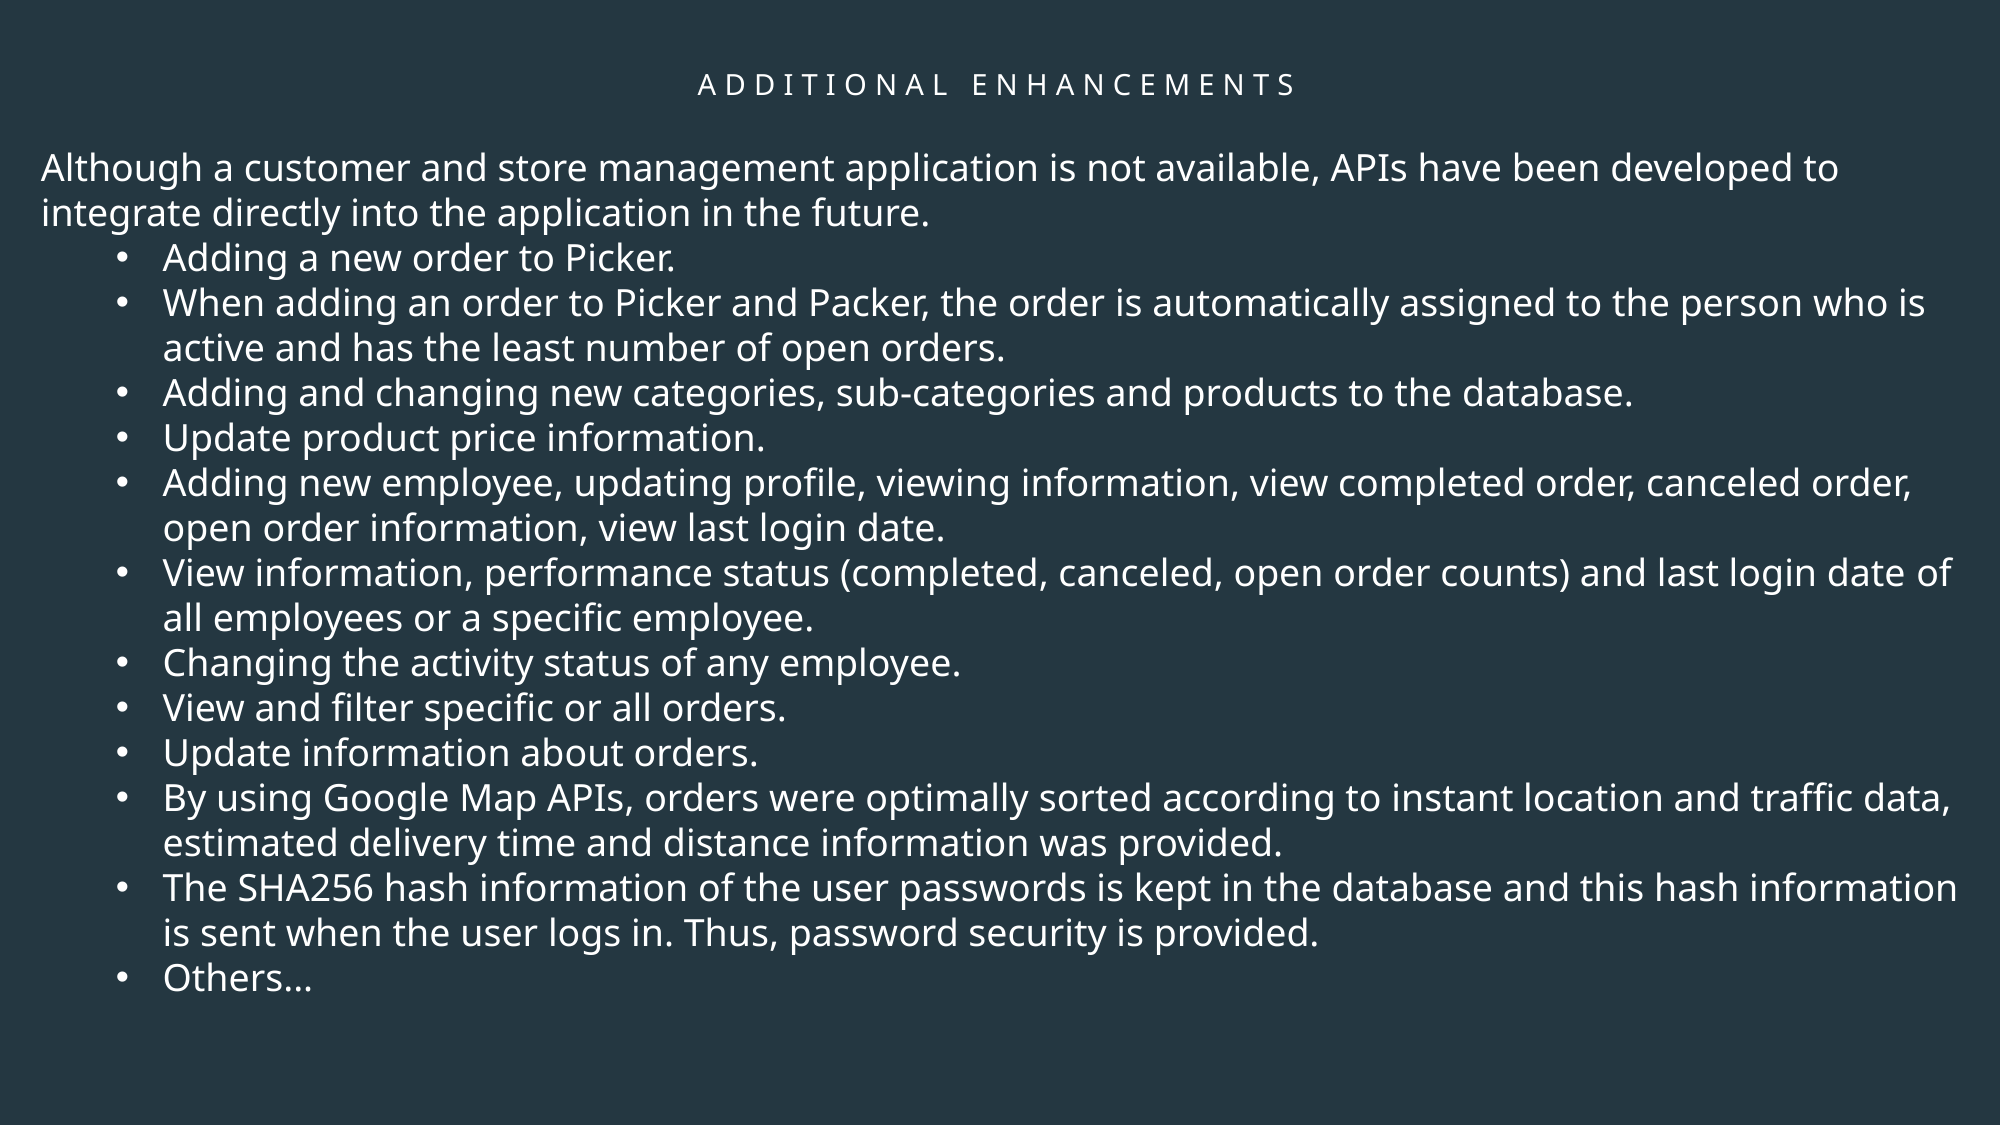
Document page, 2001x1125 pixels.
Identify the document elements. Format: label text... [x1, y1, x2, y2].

text_box Although a customer and store management application is not available, APIs have been developed to integrate directly into the application in the future. Adding a new order to Picker. When adding an order to Picker and Packer, the order is automatically assigned to the person who is active and has the least number of open orders. Adding and changing new categories, sub-categories and products to the database. Update product price information. Adding new employee, updating profile, viewing information, view completed order, canceled order, open order information, view last login date. View information, performance status (completed, canceled, open order counts) and last login date of all employees or a specific employee. Changing the activity status of any employee. View and filter specific or all orders. Update information about orders. By using Google Map APIs, orders were optimally sorted according to instant location and traffic data, estimated delivery time and distance information was provided. The SHA256 hash information of the user passwords is kept in the database and this hash information is sent when the user logs in. Thus, password security is provided. Others... [25, 136, 1989, 1007]
title Addıtıonal Enhancements [177, 65, 1823, 136]
